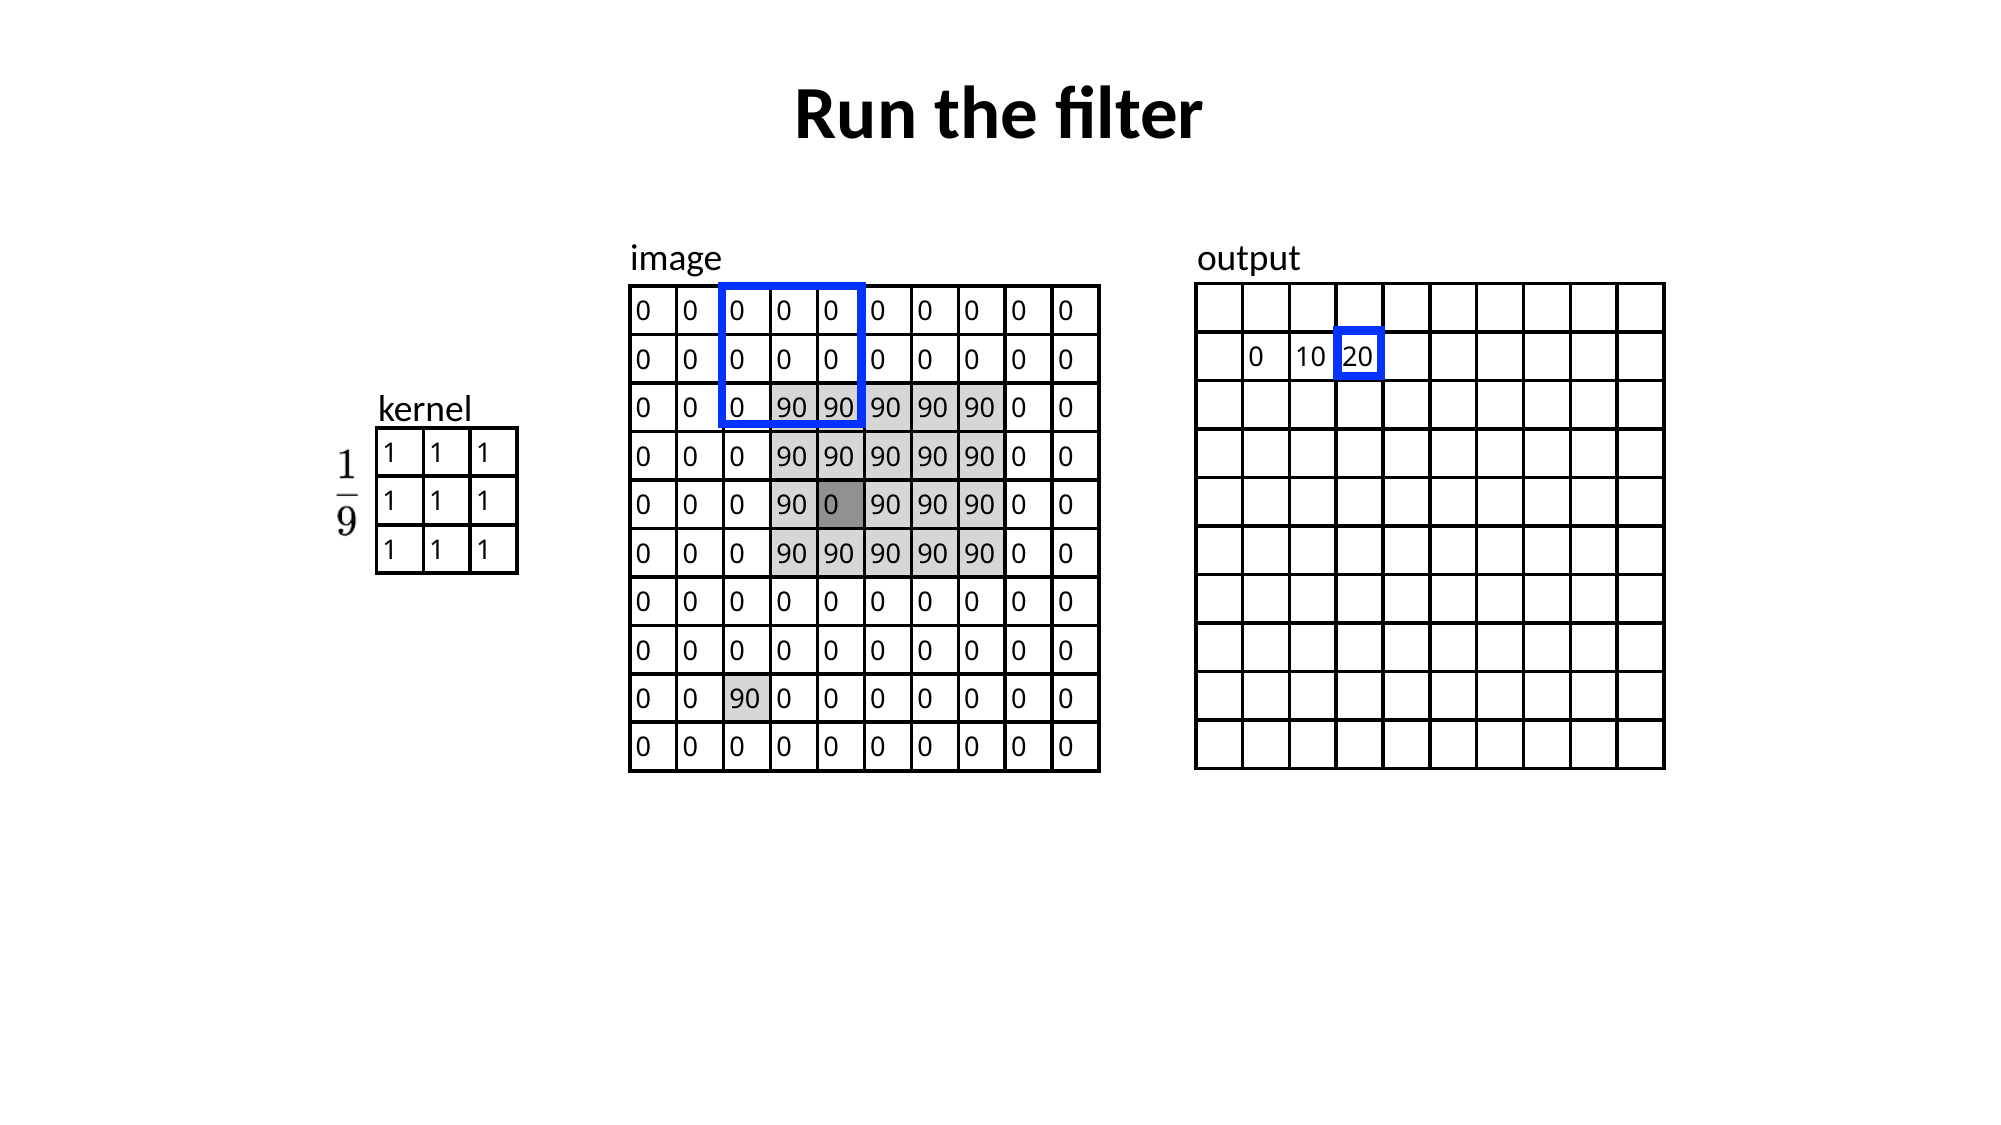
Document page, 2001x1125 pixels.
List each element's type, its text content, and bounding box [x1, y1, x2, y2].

table_cell 0 [913, 724, 957, 769]
table_cell 90 [866, 482, 910, 527]
table_cell [1478, 625, 1522, 670]
table_cell 0 [1007, 336, 1050, 381]
table_cell [1198, 625, 1241, 670]
table_cell 0 [1244, 334, 1288, 379]
table_cell 0 [960, 676, 1003, 720]
table_cell [1525, 528, 1569, 573]
table_cell [1619, 479, 1662, 524]
table_header [1385, 285, 1428, 330]
table_cell [1385, 673, 1428, 718]
table_cell 0 [819, 676, 863, 720]
table_header [1572, 285, 1615, 330]
table_cell [1525, 722, 1569, 767]
table_cell 0 [960, 627, 1003, 672]
table_cell 10 [1291, 334, 1334, 379]
table_cell [1619, 528, 1662, 573]
table_cell 90 [960, 482, 1003, 527]
table_header [1198, 285, 1241, 330]
table_cell 90 [960, 433, 1003, 478]
table_cell [1244, 576, 1288, 621]
table_cell 0 [725, 482, 769, 527]
table_cell [1572, 431, 1615, 476]
table_cell [1572, 334, 1615, 379]
table_cell [1244, 382, 1288, 427]
table_cell 0 [819, 482, 863, 527]
table_cell [1338, 479, 1381, 524]
table_cell 0 [1054, 627, 1097, 672]
table_cell 0 [632, 530, 675, 575]
text_box image [629, 232, 723, 278]
table_cell [1198, 382, 1241, 427]
table_cell 0 [913, 676, 957, 720]
table_cell 0 [866, 724, 910, 769]
table_cell [1338, 431, 1381, 476]
table_cell [1385, 479, 1428, 524]
table_cell 0 [725, 724, 769, 769]
table_cell [1198, 576, 1241, 621]
table_cell [1244, 625, 1288, 670]
table_header [1478, 285, 1522, 330]
table_cell 0 [678, 433, 722, 478]
table_cell [1291, 431, 1334, 476]
table_cell 0 [725, 579, 769, 624]
table_cell 90 [960, 530, 1003, 575]
table_cell 1 [472, 527, 515, 571]
table_cell 0 [960, 724, 1003, 769]
table_header 0 [913, 288, 957, 333]
table_cell [1198, 431, 1241, 476]
table_cell [1244, 528, 1288, 573]
table_header [1291, 285, 1334, 330]
table_cell 90 [913, 482, 957, 527]
table_cell 0 [819, 627, 863, 672]
table_cell [1338, 382, 1381, 427]
table_cell 0 [913, 579, 957, 624]
table_cell [1432, 625, 1475, 670]
table_cell [1525, 431, 1569, 476]
table_cell 0 [866, 676, 910, 720]
table_cell [1525, 625, 1569, 670]
table_cell [1619, 382, 1662, 427]
table_cell [1572, 625, 1615, 670]
table_cell [1244, 673, 1288, 718]
table_cell 0 [772, 676, 816, 720]
table_cell 0 [678, 579, 722, 624]
table_cell 0 [1054, 433, 1097, 478]
table_cell 90 [772, 530, 816, 575]
table_header 0 [632, 288, 675, 333]
text_box output [1196, 232, 1302, 278]
table_cell [1198, 722, 1241, 767]
table_cell [1619, 673, 1662, 718]
table_cell 0 [632, 676, 675, 720]
table_cell 0 [725, 425, 769, 430]
table_cell [1291, 382, 1334, 427]
table_cell [1432, 673, 1475, 718]
text_box kernel [378, 383, 473, 429]
table_cell 0 [1054, 579, 1097, 624]
table_cell [1291, 479, 1334, 524]
table_cell [1619, 576, 1662, 621]
table_cell [1198, 528, 1241, 573]
table_cell 0 [678, 676, 722, 720]
table_header 0 [1007, 288, 1050, 333]
table_cell [1244, 431, 1288, 476]
table_cell 0 [1007, 385, 1050, 430]
table_cell [1432, 576, 1475, 621]
table_cell 0 [819, 579, 863, 624]
table_cell [1385, 576, 1428, 621]
table_cell 0 [632, 579, 675, 624]
table_cell 0 [819, 724, 863, 769]
table_cell [1338, 722, 1381, 767]
table_cell [1525, 673, 1569, 718]
table_cell [1572, 382, 1615, 427]
table_header 1 [425, 430, 468, 474]
table_cell [1478, 382, 1522, 427]
table_cell 0 [1054, 724, 1097, 769]
table_header 0 [1054, 288, 1097, 333]
table_cell [1385, 431, 1428, 476]
table_cell 0 [1007, 676, 1050, 720]
table_cell 0 [1007, 724, 1050, 769]
table_cell 0 [725, 627, 769, 672]
table_cell 0 [678, 482, 722, 527]
table_cell [1478, 722, 1522, 767]
table_cell [1572, 576, 1615, 621]
picture [314, 445, 361, 550]
table_header 1 [472, 430, 515, 474]
table_cell 0 [913, 336, 957, 381]
table_header [1244, 285, 1288, 330]
table_cell [1478, 431, 1522, 476]
table_cell [1572, 479, 1615, 524]
table_cell 0 [678, 627, 722, 672]
table_header 0 [866, 288, 910, 333]
table_header 1 [378, 430, 422, 474]
table_cell 0 [632, 482, 675, 527]
table_cell [1619, 722, 1662, 767]
table_cell 1 [378, 478, 422, 523]
table_cell [1478, 673, 1522, 718]
table_header 0 [960, 288, 1003, 333]
table_cell [1432, 431, 1475, 476]
table_cell 0 [866, 336, 910, 381]
table_cell [1338, 625, 1381, 670]
table_cell 90 [819, 385, 863, 430]
table_cell 90 [819, 433, 863, 478]
table_cell [1432, 722, 1475, 767]
table_cell [1338, 576, 1381, 621]
table_cell 0 [1007, 579, 1050, 624]
table_cell 0 [632, 385, 675, 430]
table_cell 90 [913, 433, 957, 478]
table_cell [1291, 528, 1334, 573]
table_cell [1338, 528, 1381, 573]
table_cell [1478, 479, 1522, 524]
table_cell 90 [772, 433, 816, 478]
table_cell 0 [1007, 482, 1050, 527]
table_cell [1385, 722, 1428, 767]
table_cell [1291, 673, 1334, 718]
table_cell [1572, 673, 1615, 718]
table_cell [1619, 625, 1662, 670]
table_cell [1525, 334, 1569, 379]
table_cell [1572, 528, 1615, 573]
table_cell 0 [678, 724, 722, 769]
table_cell 90 [960, 385, 1003, 430]
table_cell 0 [632, 627, 675, 672]
table_cell [1619, 334, 1662, 379]
text_box [1337, 330, 1381, 377]
table_cell 0 [1054, 482, 1097, 527]
table_header [1338, 285, 1381, 330]
table_header [1525, 285, 1569, 330]
table_cell [1385, 382, 1428, 427]
table_cell 0 [725, 530, 769, 575]
table_cell [1432, 382, 1475, 427]
table_cell [1572, 722, 1615, 767]
table_cell [1385, 528, 1428, 573]
table_cell 0 [772, 627, 816, 672]
table_cell [1198, 673, 1241, 718]
table_cell 0 [1054, 336, 1097, 381]
table_cell 1 [425, 478, 468, 523]
table_cell 0 [866, 579, 910, 624]
table_cell 0 [1054, 530, 1097, 575]
table_cell [1432, 479, 1475, 524]
table_cell 90 [772, 425, 816, 430]
title Run the filter [0, 0, 2000, 218]
table_cell [1478, 334, 1522, 379]
table_cell 0 [1007, 530, 1050, 575]
table_cell 0 [866, 627, 910, 672]
table_cell 0 [960, 336, 1003, 381]
table_header [1432, 285, 1475, 330]
table_cell 0 [913, 627, 957, 672]
table_cell 0 [678, 385, 722, 430]
table_cell [1198, 334, 1241, 379]
table_cell [1525, 576, 1569, 621]
table_cell 0 [632, 433, 675, 478]
table_cell 0 [632, 336, 675, 381]
table_cell 0 [1007, 627, 1050, 672]
table_cell 90 [772, 482, 816, 527]
table_cell 90 [866, 385, 910, 430]
table_cell [1385, 625, 1428, 670]
table_cell 0 [1054, 676, 1097, 720]
table_cell [1291, 576, 1334, 621]
table_cell 90 [866, 530, 910, 575]
table_cell 90 [725, 676, 769, 720]
table_cell [1525, 479, 1569, 524]
table_cell [1432, 528, 1475, 573]
table_cell [1338, 673, 1381, 718]
table_cell [1619, 431, 1662, 476]
table_cell [1478, 576, 1522, 621]
table_cell 0 [960, 579, 1003, 624]
table_cell 1 [472, 478, 515, 523]
table_cell 90 [913, 385, 957, 430]
table_header 0 [678, 288, 722, 333]
table_header [1619, 285, 1662, 330]
table_cell 0 [772, 724, 816, 769]
table_cell [1244, 479, 1288, 524]
table_cell [1385, 334, 1428, 379]
table_cell 0 [772, 579, 816, 624]
table_cell [1244, 722, 1288, 767]
table_cell 0 [678, 336, 722, 381]
table_cell [1291, 722, 1334, 767]
table_cell 90 [913, 530, 957, 575]
table_cell 1 [425, 527, 468, 571]
table_cell [1291, 625, 1334, 670]
table_cell [1478, 528, 1522, 573]
table_cell 0 [1007, 433, 1050, 478]
table_cell 90 [819, 530, 863, 575]
table_cell 0 [678, 530, 722, 575]
table_cell 0 [725, 433, 769, 478]
table_cell 1 [378, 527, 422, 571]
table_cell [1525, 382, 1569, 427]
table_cell 0 [632, 724, 675, 769]
table_cell [1432, 334, 1475, 379]
text_box [722, 285, 862, 425]
table_cell 90 [866, 433, 910, 478]
table_cell 0 [1054, 385, 1097, 430]
table_cell [1198, 479, 1241, 524]
